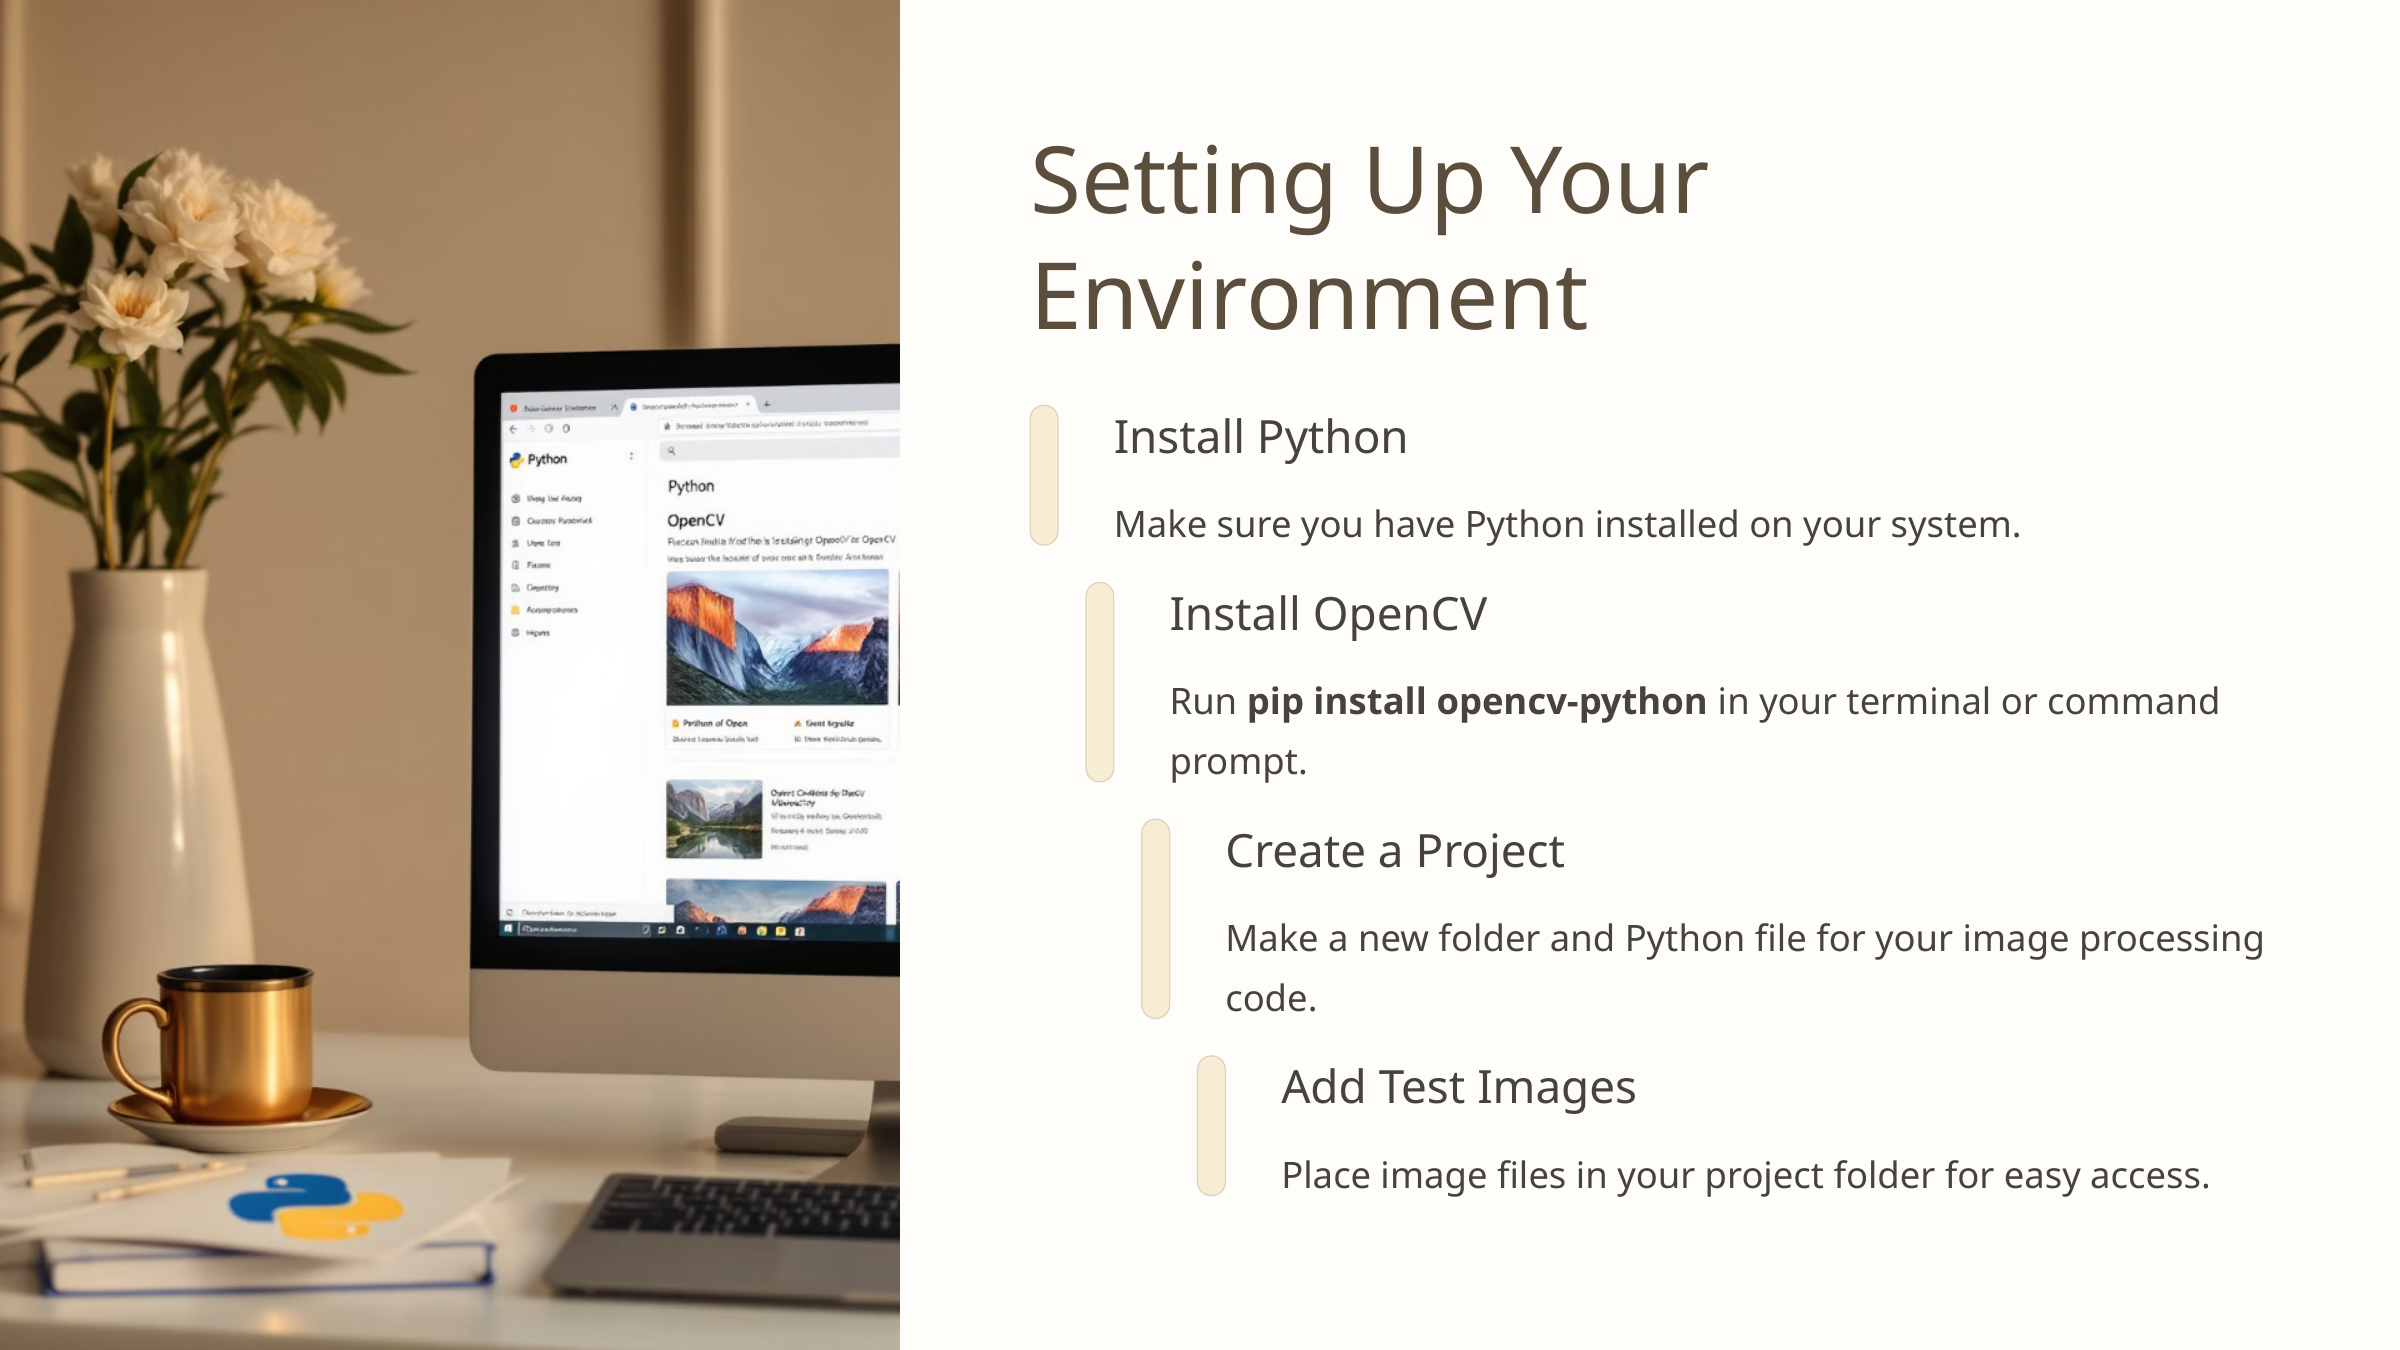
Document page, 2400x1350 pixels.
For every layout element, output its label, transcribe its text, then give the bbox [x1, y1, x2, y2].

text_box [1085, 582, 1114, 782]
text_box Make sure you have Python installed on your system. [1113, 485, 2270, 546]
text_box [1030, 405, 1059, 546]
text_box Place image files in your project folder for easy access. [1281, 1136, 2270, 1196]
picture [0, 0, 900, 1350]
text_box Add Test Images [1281, 1055, 1747, 1114]
text_box [1197, 1055, 1226, 1196]
text_box Create a Project [1225, 819, 1691, 878]
text_box Run pip install opencv-python in your terminal or command prompt. [1169, 662, 2270, 782]
text_box Make a new folder and Python file for your image processing code. [1225, 899, 2270, 1019]
text_box Install Python [1113, 405, 1579, 464]
text_box Setting Up Your Environment [1030, 116, 2270, 350]
text_box Install OpenCV [1169, 582, 1635, 641]
text_box [1141, 819, 1170, 1019]
